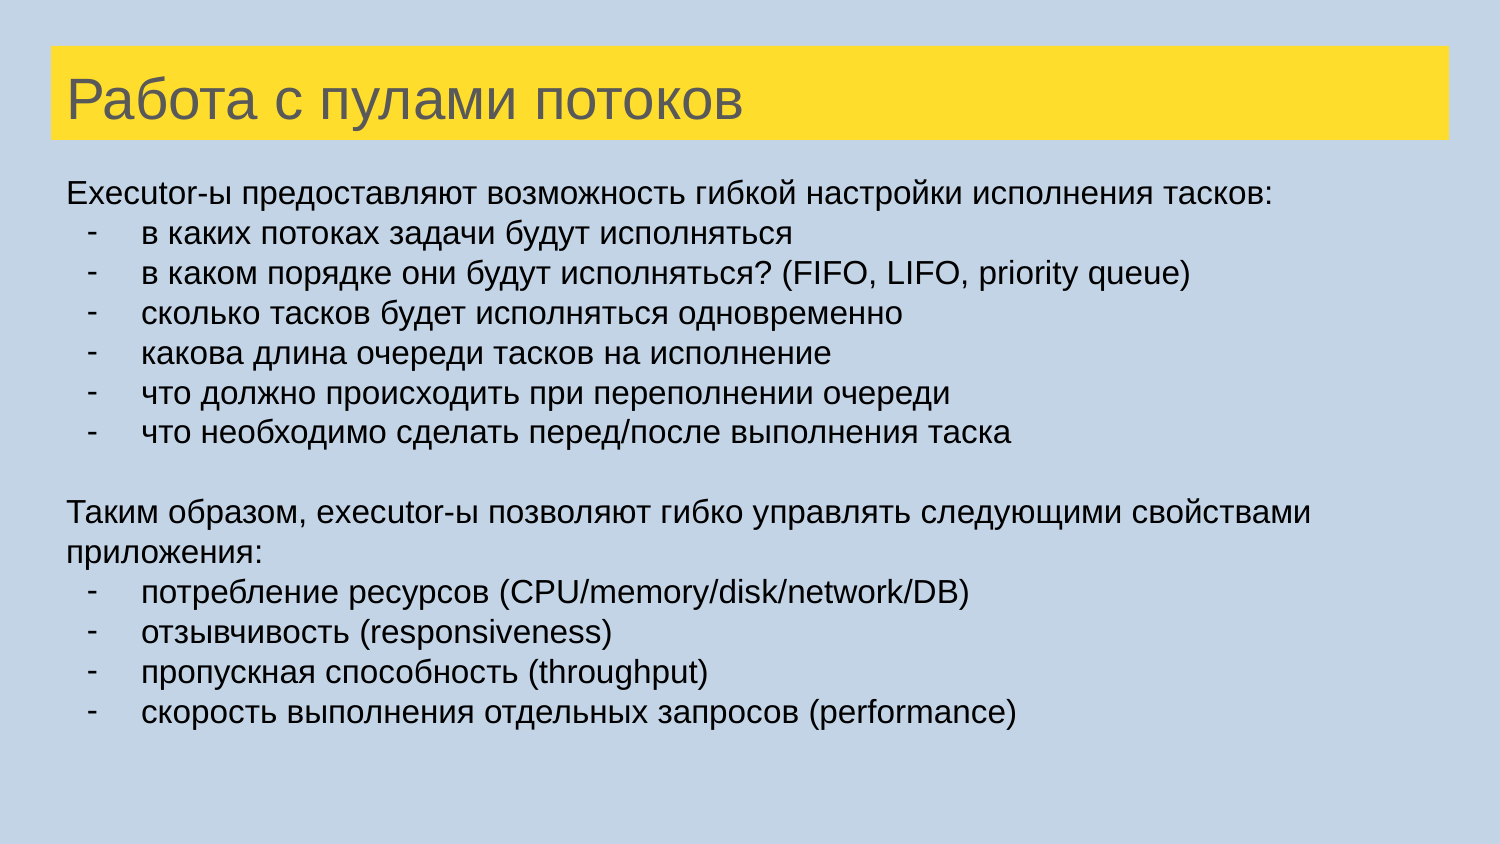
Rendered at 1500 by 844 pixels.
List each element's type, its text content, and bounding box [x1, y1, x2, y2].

text_box Executor-ы предоставляют возможность гибкой настройки исполнения тасков: в каких потоках задачи будут исполняться в каком порядке они будут исполняться? (FIFO, LIFO, priority queue) сколько тасков будет исполняться одновременно какова длина очереди тасков на исполнение что должно происходить при переполнении очереди что необходимо сделать перед/после выполнения таска Таким образом, executor-ы позволяют гибко управлять следующими свойствами приложения: потребление ресурсов (CPU/memory/disk/network/DB) отзывчивость (responsiveness) пропускная способность (throughput) скорость выполнения отдельных запросов (performance) [51, 156, 1449, 800]
title Работа с пулами потоков [51, 45, 1449, 140]
